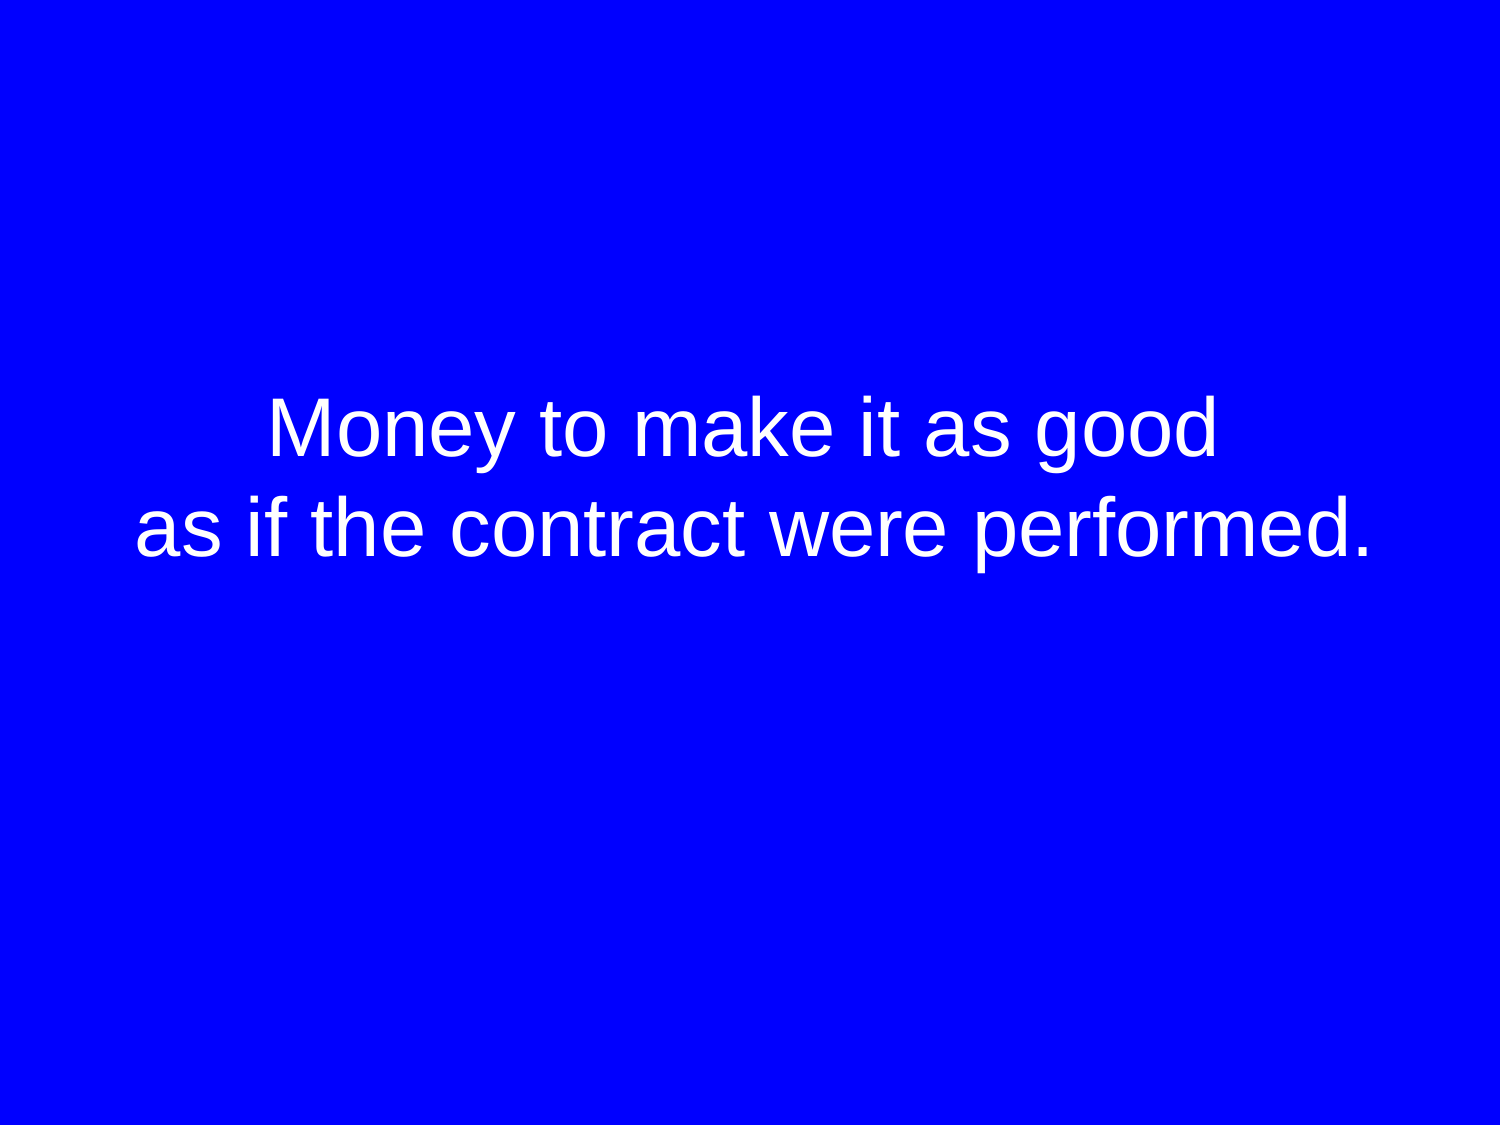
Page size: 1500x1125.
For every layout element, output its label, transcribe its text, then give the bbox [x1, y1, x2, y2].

subtitle Money to make it as good as if the contract were performed. [37, 50, 1450, 1088]
